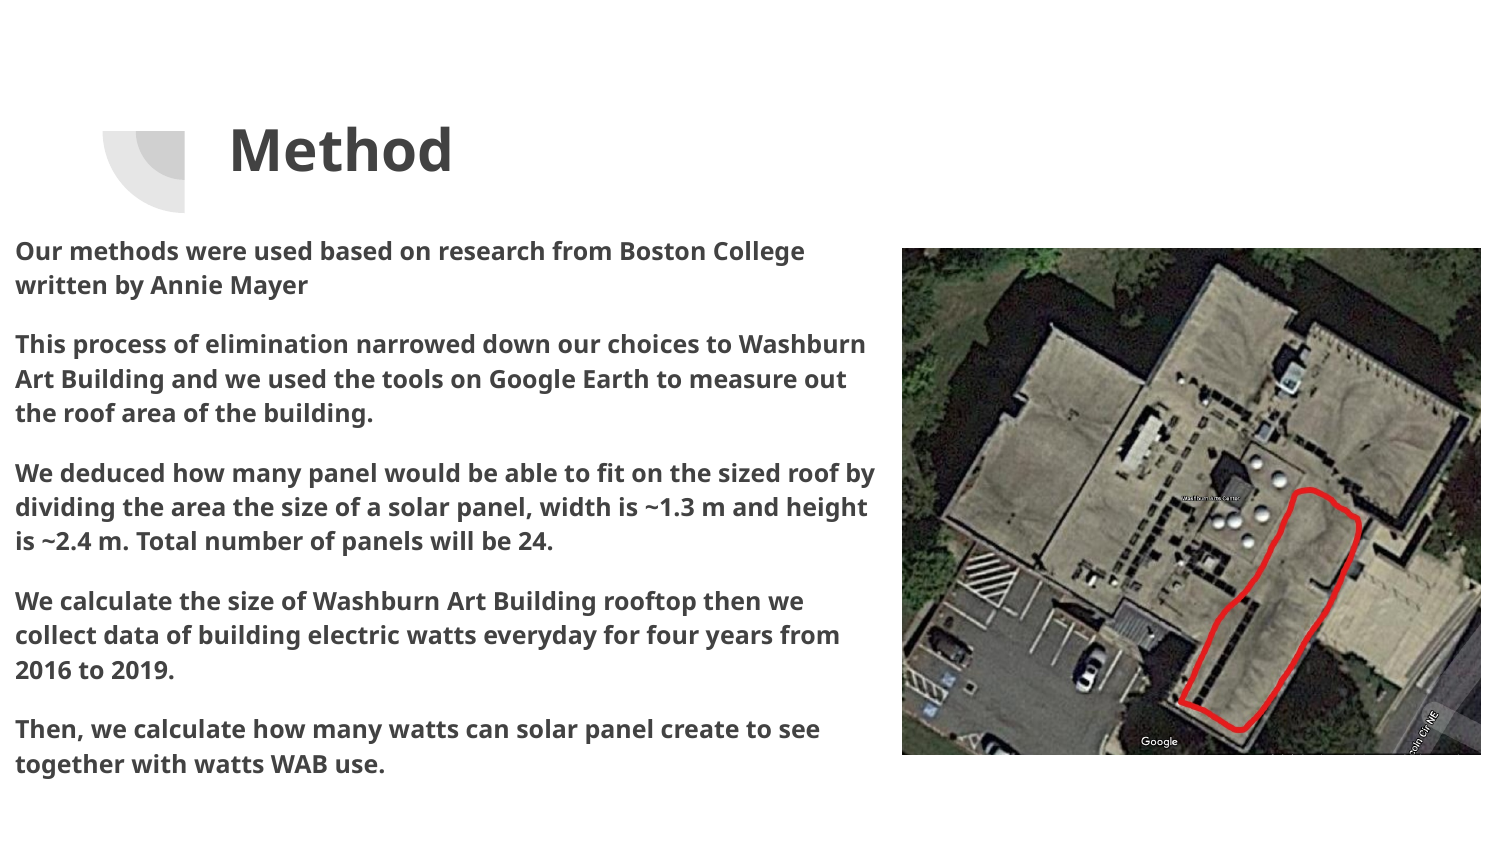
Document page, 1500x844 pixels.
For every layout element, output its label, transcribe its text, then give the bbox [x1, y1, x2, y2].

picture [901, 248, 1481, 755]
title Method [213, 98, 1368, 246]
list Our methods were used based on research from Boston College written by Annie Mayer This process of elimination narrowed down our choices to Washburn Art Building and we used the tools on Google Earth to measure out the roof area of the building. We deduced how many panel would be able to fit on the sized roof by dividing the area the size of a solar panel, width is ~1.3 m and height is ~2.4 m. Total number of panels will be 24. We calculate the size of Washburn Art Building rooftop then we collect data of building electric watts everyday for four years from 2016 to 2019. Then, we calculate how many watts can solar panel create to see together with watts WAB use. [0, 215, 903, 836]
